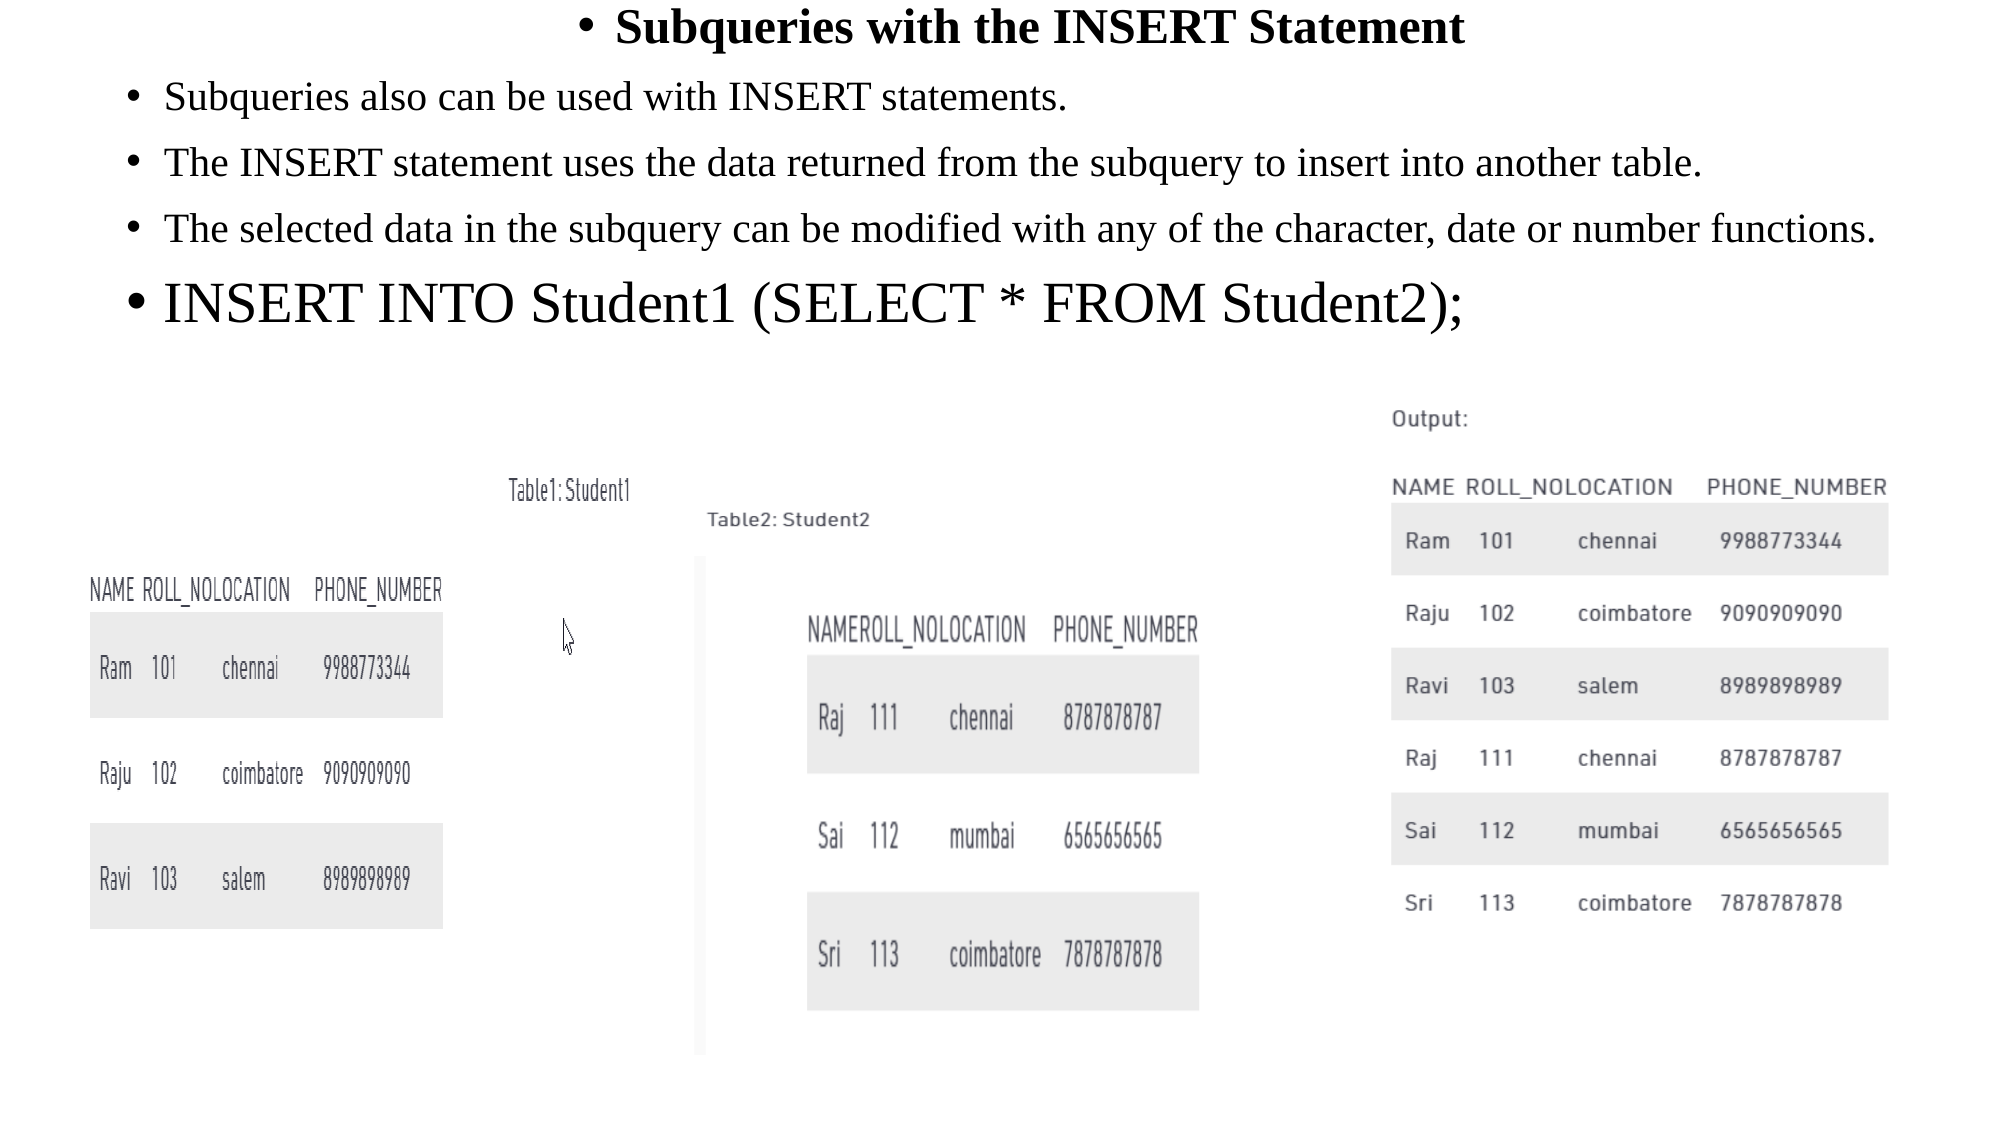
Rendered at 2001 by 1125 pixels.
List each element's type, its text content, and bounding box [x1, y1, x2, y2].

picture [676, 497, 895, 552]
list Subqueries with the INSERT Statement Subqueries also can be used with INSERT statements. The INSERT statement uses the data returned from the subquery to insert into another table. The selected data in the subquery can be modified with any of the character, date or number functions. INSERT INTO Student1 (SELECT * FROM Student2); [111, 0, 1933, 867]
picture [694, 398, 1933, 1055]
picture [75, 465, 641, 943]
